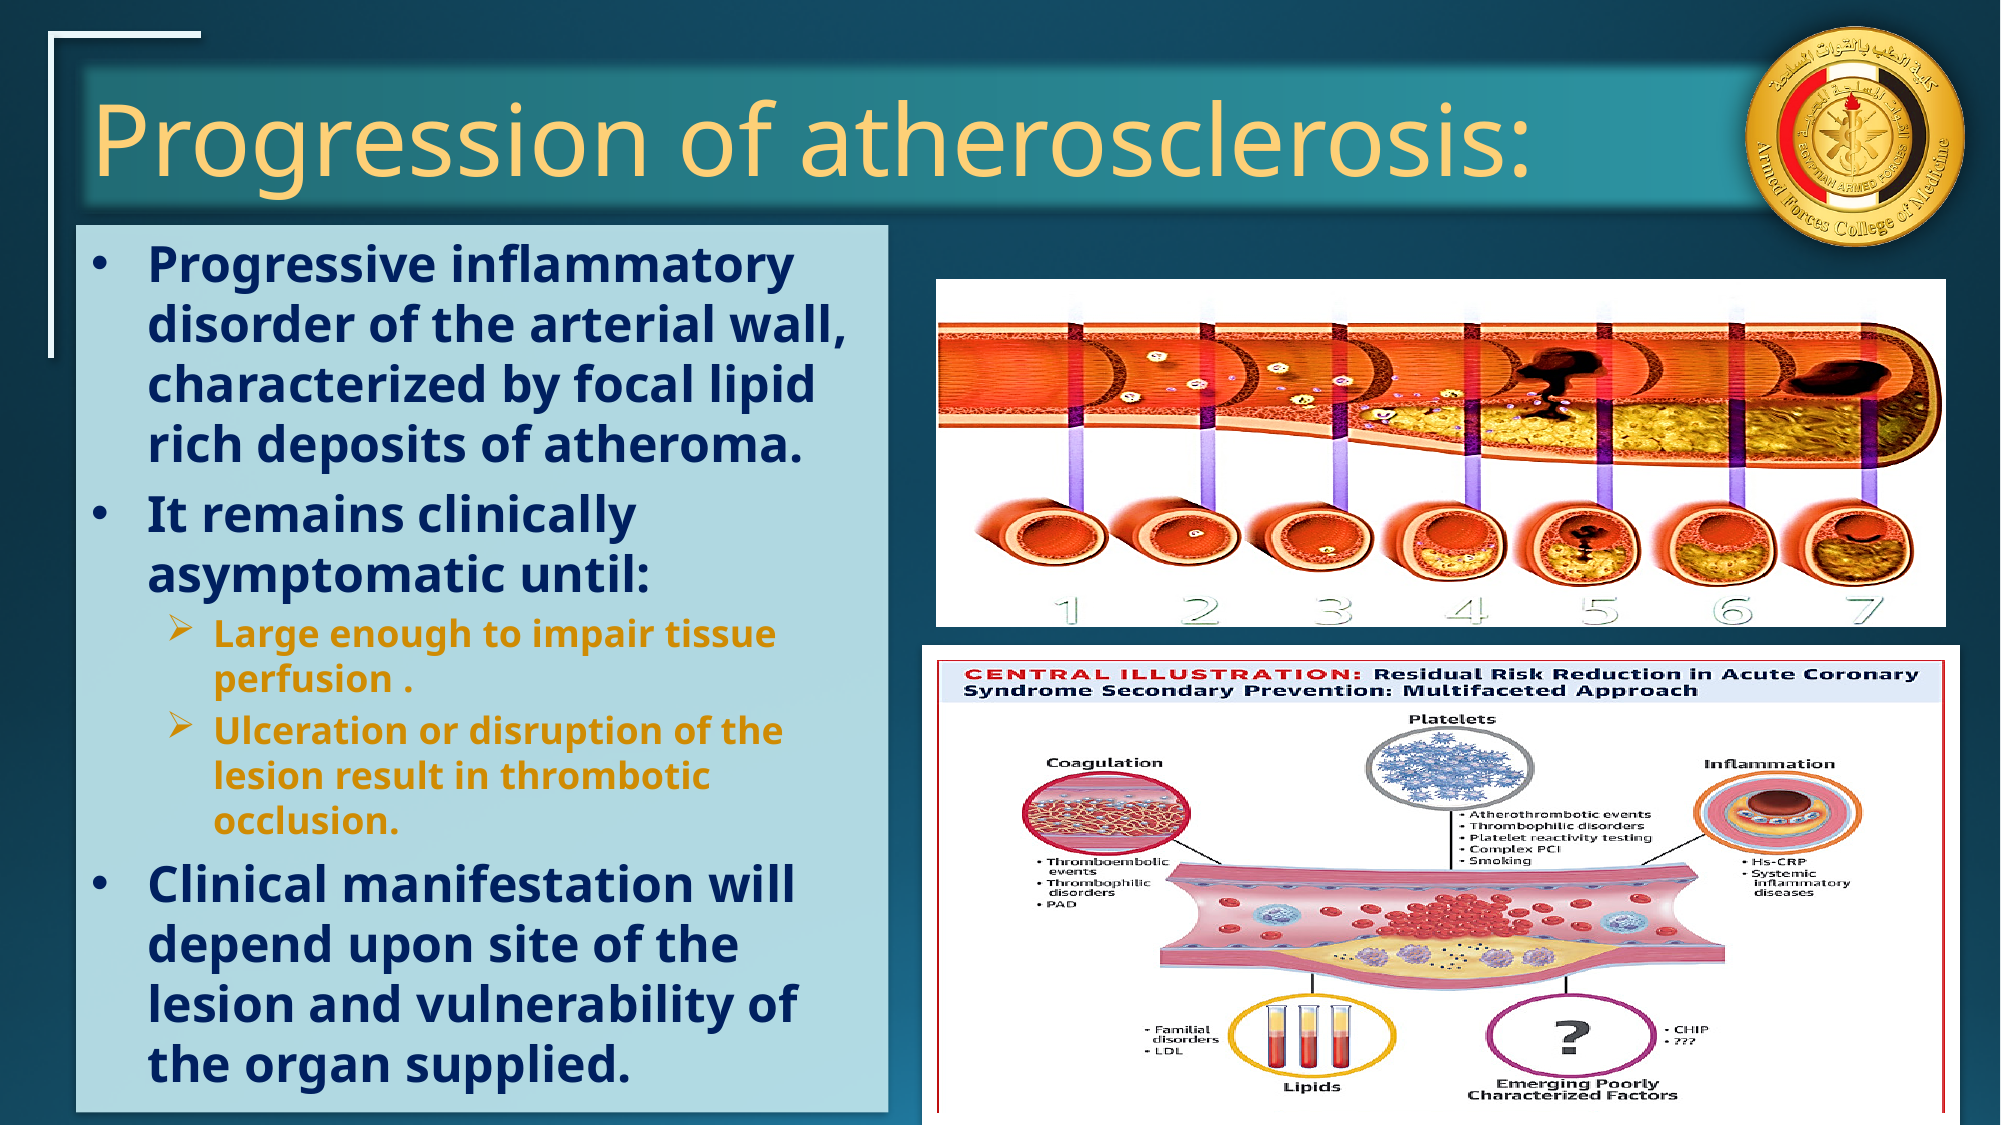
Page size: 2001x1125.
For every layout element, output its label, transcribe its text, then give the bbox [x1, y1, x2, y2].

text_box Progressive inflammatory disorder of the arterial wall, characterized by focal lipid rich deposits of atheroma. It remains clinically asymptomatic until: Large enough to impair tissue perfusion . Ulceration or disruption of the lesion result in thrombotic occlusion. Clinical manifestation will depend upon site of the lesion and vulnerability of the organ supplied. [76, 225, 889, 1113]
text_box Progression of atherosclerosis: [91, 74, 1722, 199]
picture [0, 0, 2001, 1125]
picture [936, 659, 1946, 1113]
